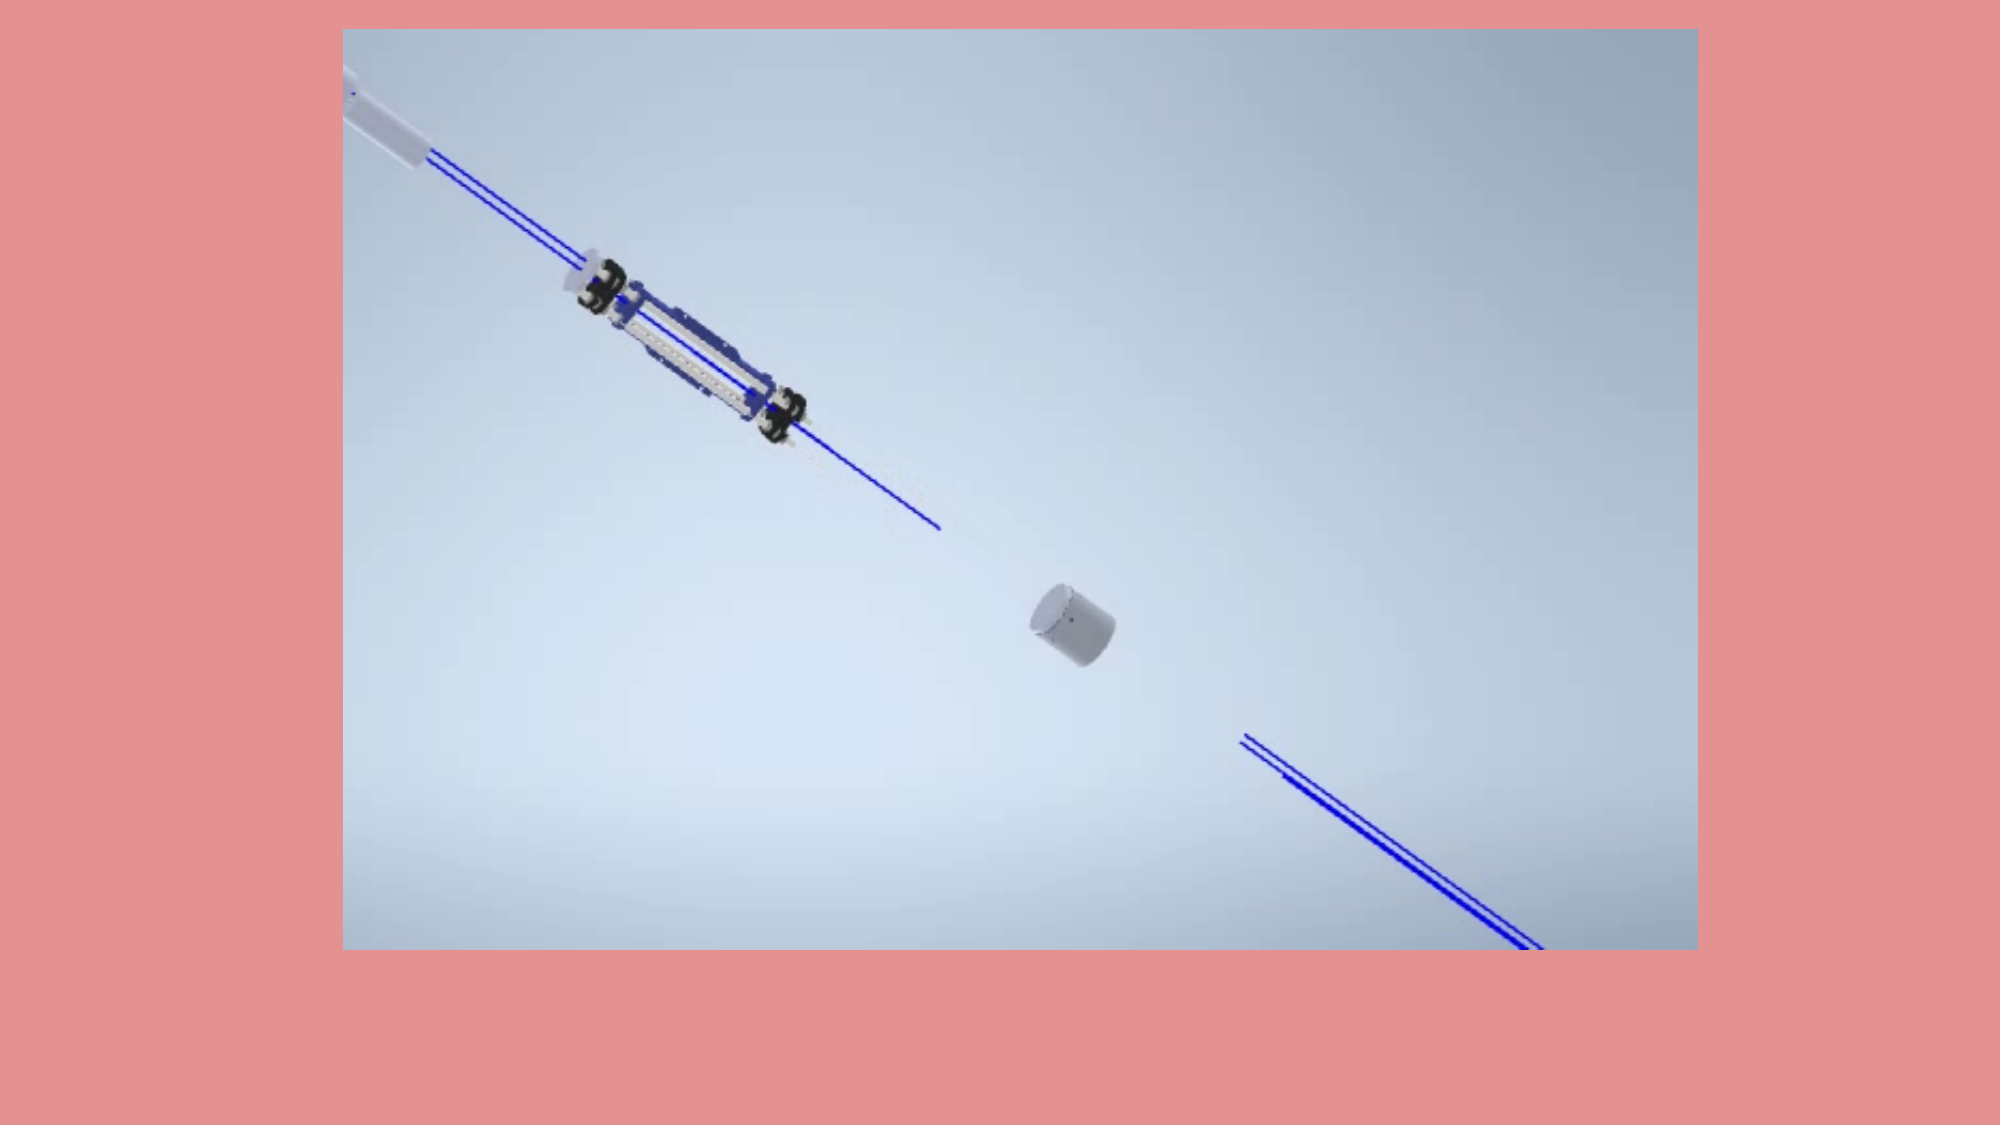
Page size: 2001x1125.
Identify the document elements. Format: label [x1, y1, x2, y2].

text_box [342, 28, 1699, 951]
